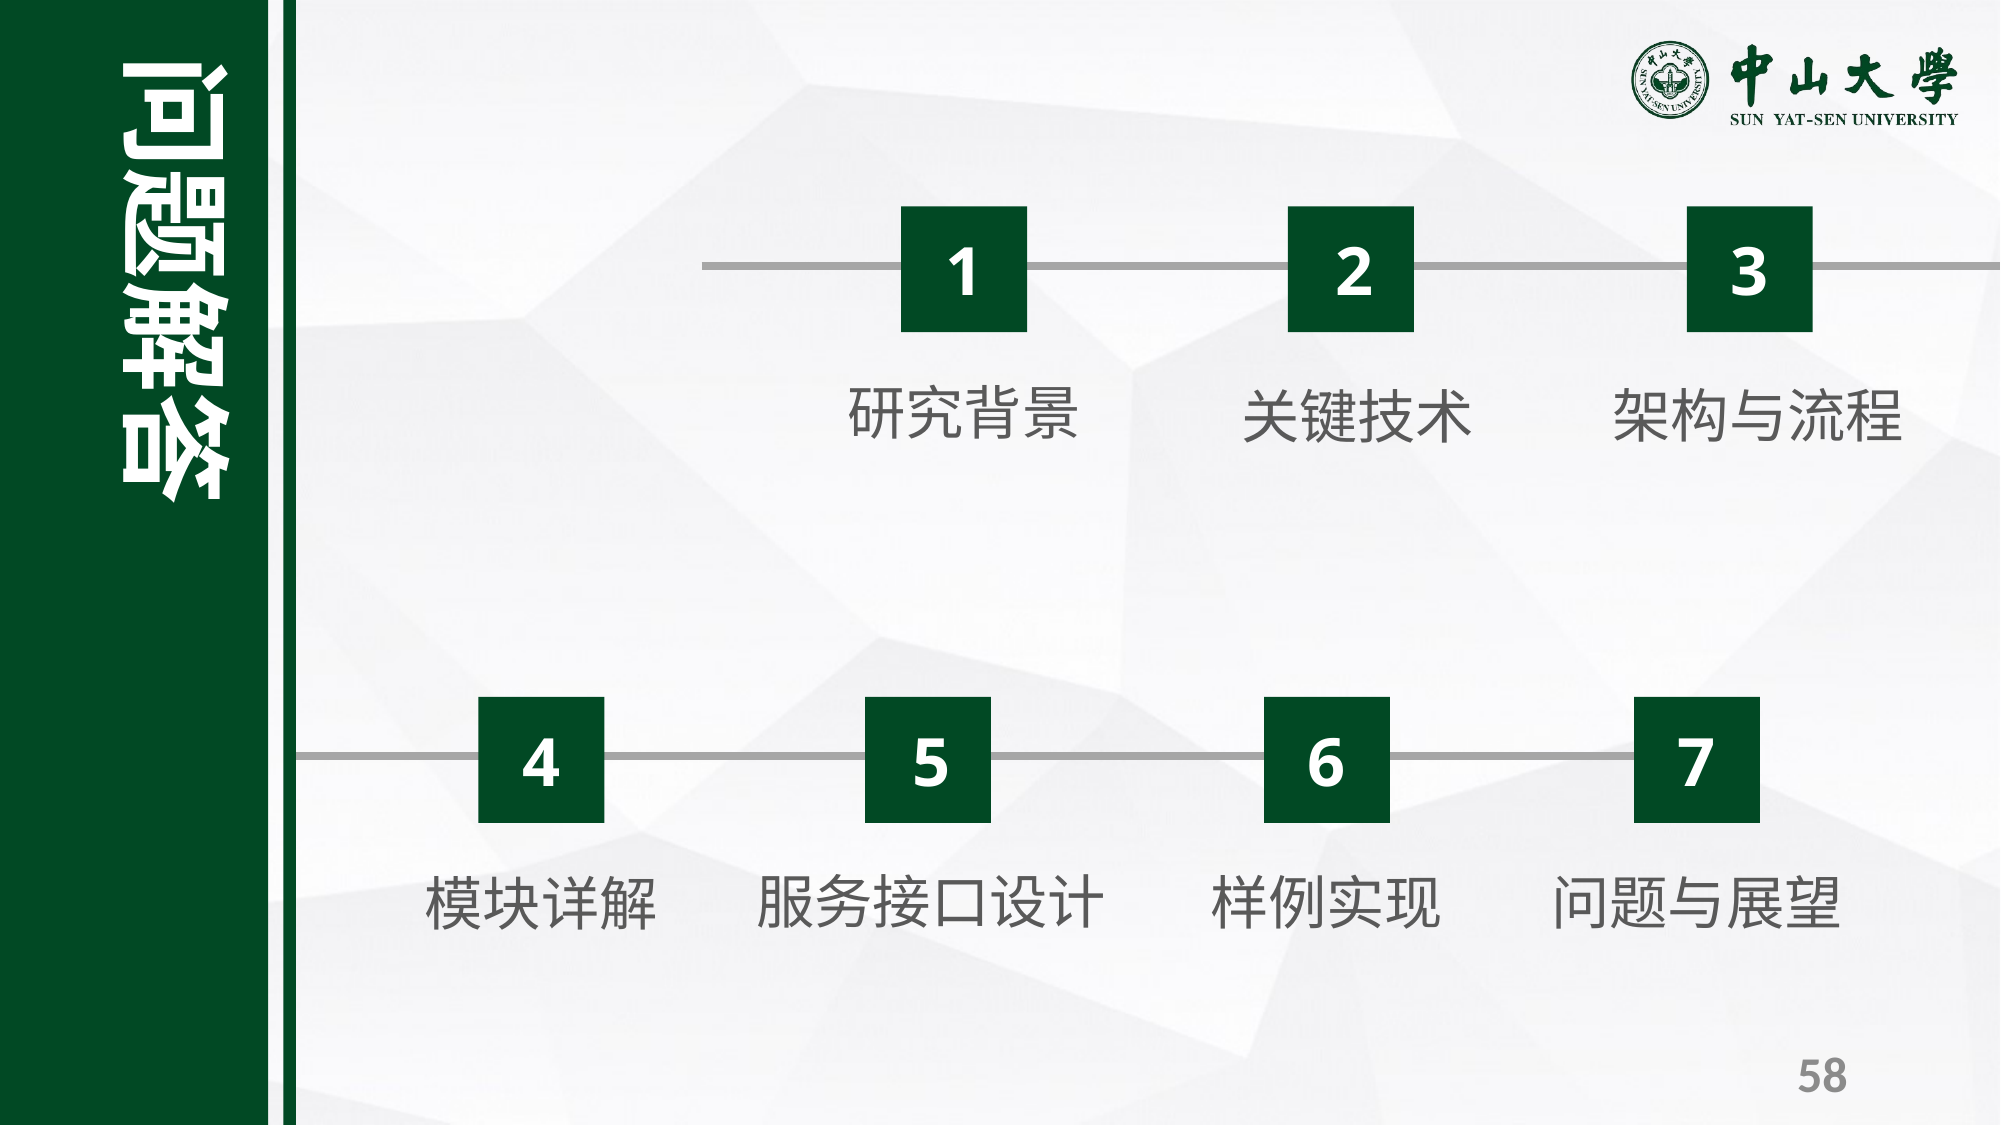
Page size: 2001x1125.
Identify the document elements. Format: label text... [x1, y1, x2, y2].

text_box 架构与流程 [1597, 371, 1920, 457]
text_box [1616, 696, 1778, 823]
text_box 样例实现 [1195, 858, 1459, 944]
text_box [883, 206, 1045, 333]
text_box 研究背景 [832, 368, 1096, 454]
text_box 问题解答 [86, 40, 254, 661]
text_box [1274, 206, 1435, 333]
picture [297, 0, 2001, 1125]
text_box 模块详解 [409, 859, 673, 945]
slide_number 58 [1412, 1042, 1863, 1103]
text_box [1246, 696, 1407, 823]
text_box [1669, 206, 1830, 333]
text_box 服务接口设计 [741, 858, 1122, 944]
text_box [461, 696, 622, 823]
text_box [282, 0, 297, 1125]
picture [269, 0, 282, 1125]
text_box 问题与展望 [1536, 858, 1858, 944]
text_box 关键技术 [1226, 372, 1490, 458]
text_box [851, 696, 1012, 823]
text_box [0, 0, 269, 1125]
